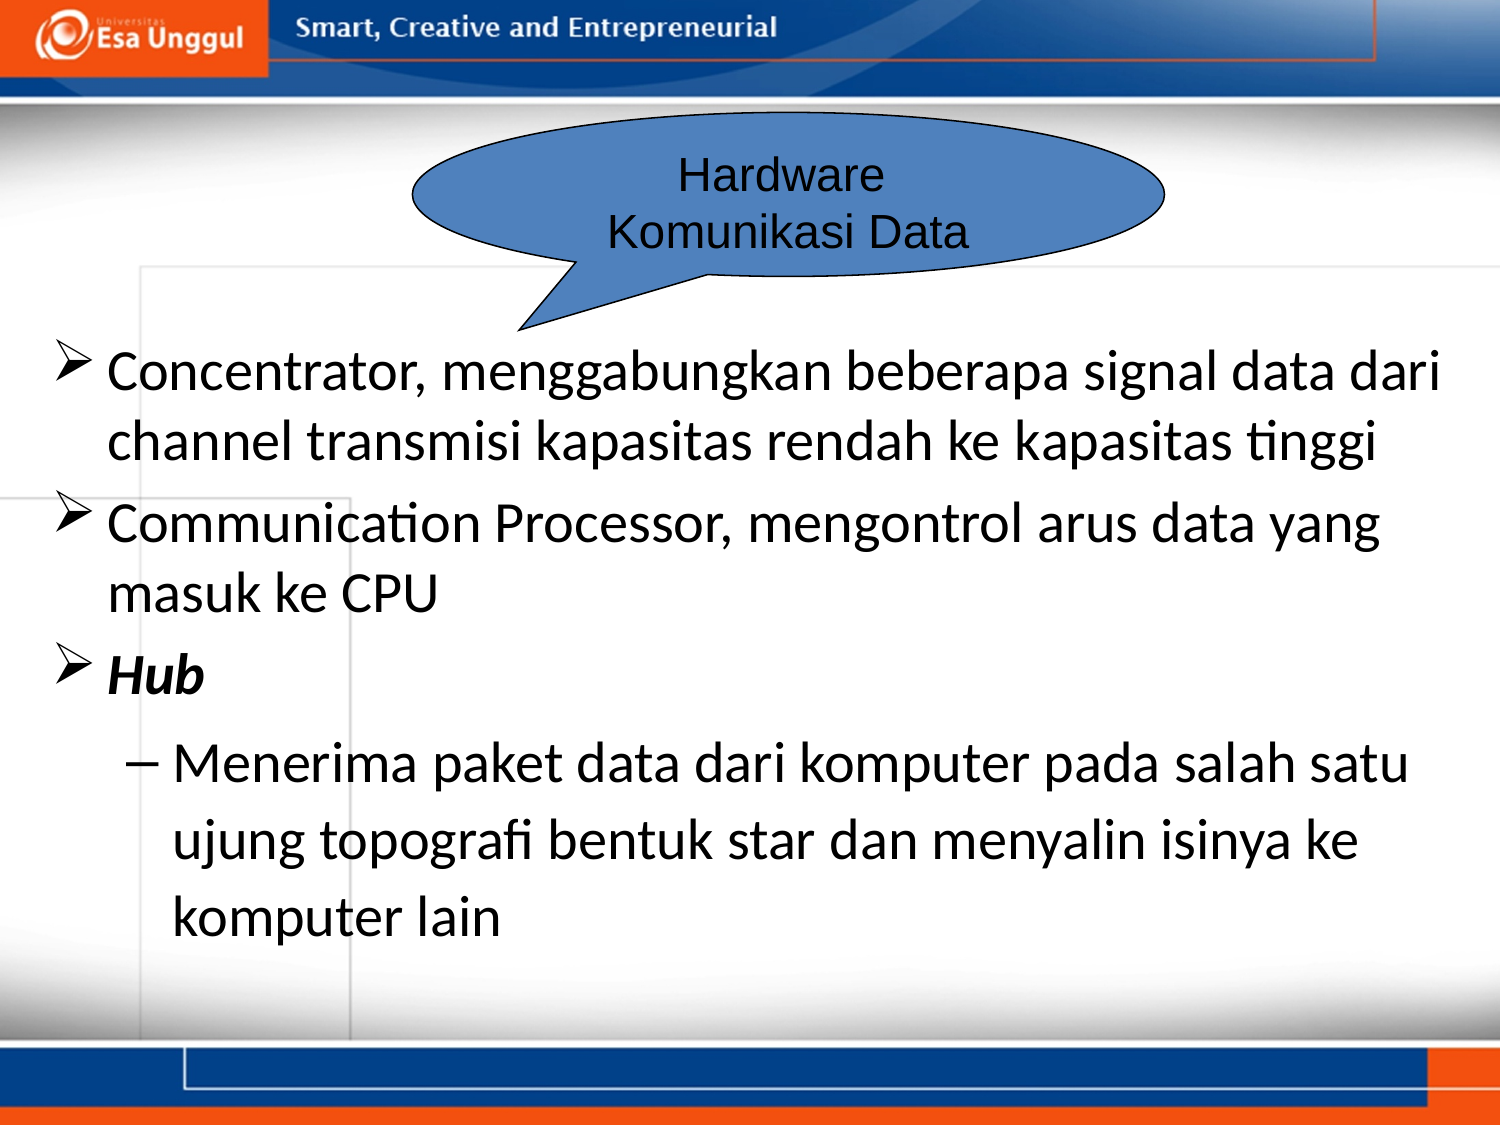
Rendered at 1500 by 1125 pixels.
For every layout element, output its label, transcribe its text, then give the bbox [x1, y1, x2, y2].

list Concentrator, menggabungkan beberapa signal data dari channel transmisi kapasitas rendah ke kapasitas tinggi Communication Processor, mengontrol arus data yang masuk ke CPU Hub Menerima paket data dari komputer pada salah satu ujung topografi bentuk star dan menyalin isinya ke komputer lain [36, 324, 1500, 1000]
text_box Hardware Komunikasi Data [412, 112, 1165, 331]
picture [0, 0, 1500, 1125]
